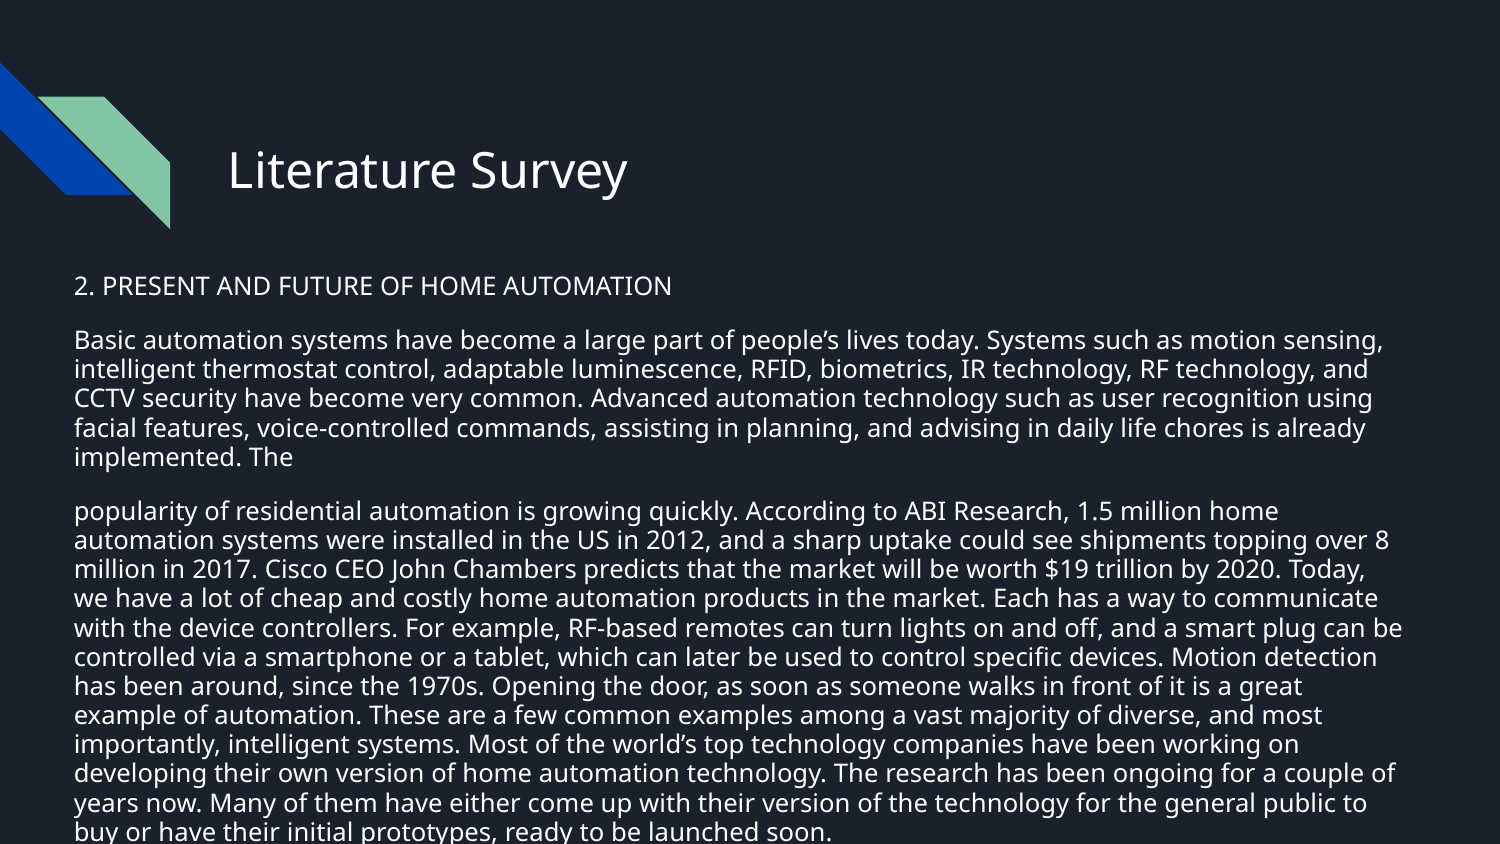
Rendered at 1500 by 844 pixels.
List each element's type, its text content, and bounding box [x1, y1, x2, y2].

list 2. PRESENT AND FUTURE OF HOME AUTOMATION Basic automation systems have become a large part of people’s lives today. Systems such as motion sensing, intelligent thermostat control, adaptable luminescence, RFID, biometrics, IR technology, RF technology, and CCTV security have become very common. Advanced automation technology such as user recognition using facial features, voice-controlled commands, assisting in planning, and advising in daily life chores is already implemented. The popularity of residential automation is growing quickly. According to ABI Research, 1.5 million home automation systems were installed in the US in 2012, and a sharp uptake could see shipments topping over 8 million in 2017. Cisco CEO John Chambers predicts that the market will be worth $19 trillion by 2020. Today, we have a lot of cheap and costly home automation products in the market. Each has a way to communicate with the device controllers. For example, RF-based remotes can turn lights on and off, and a smart plug can be controlled via a smartphone or a tablet, which can later be used to control specific devices. Motion detection has been around, since the 1970s. Opening the door, as soon as someone walks in front of it is a great example of automation. These are a few common examples among a vast majority of diverse, and most importantly, intelligent systems. Most of the world’s top technology companies have been working on developing their own version of home automation technology. The research has been ongoing for a couple of years now. Many of them have either come up with their version of the technology for the general public to buy or have their initial prototypes, ready to be launched soon. [58, 257, 1421, 778]
title Literature Survey [212, 123, 1368, 257]
